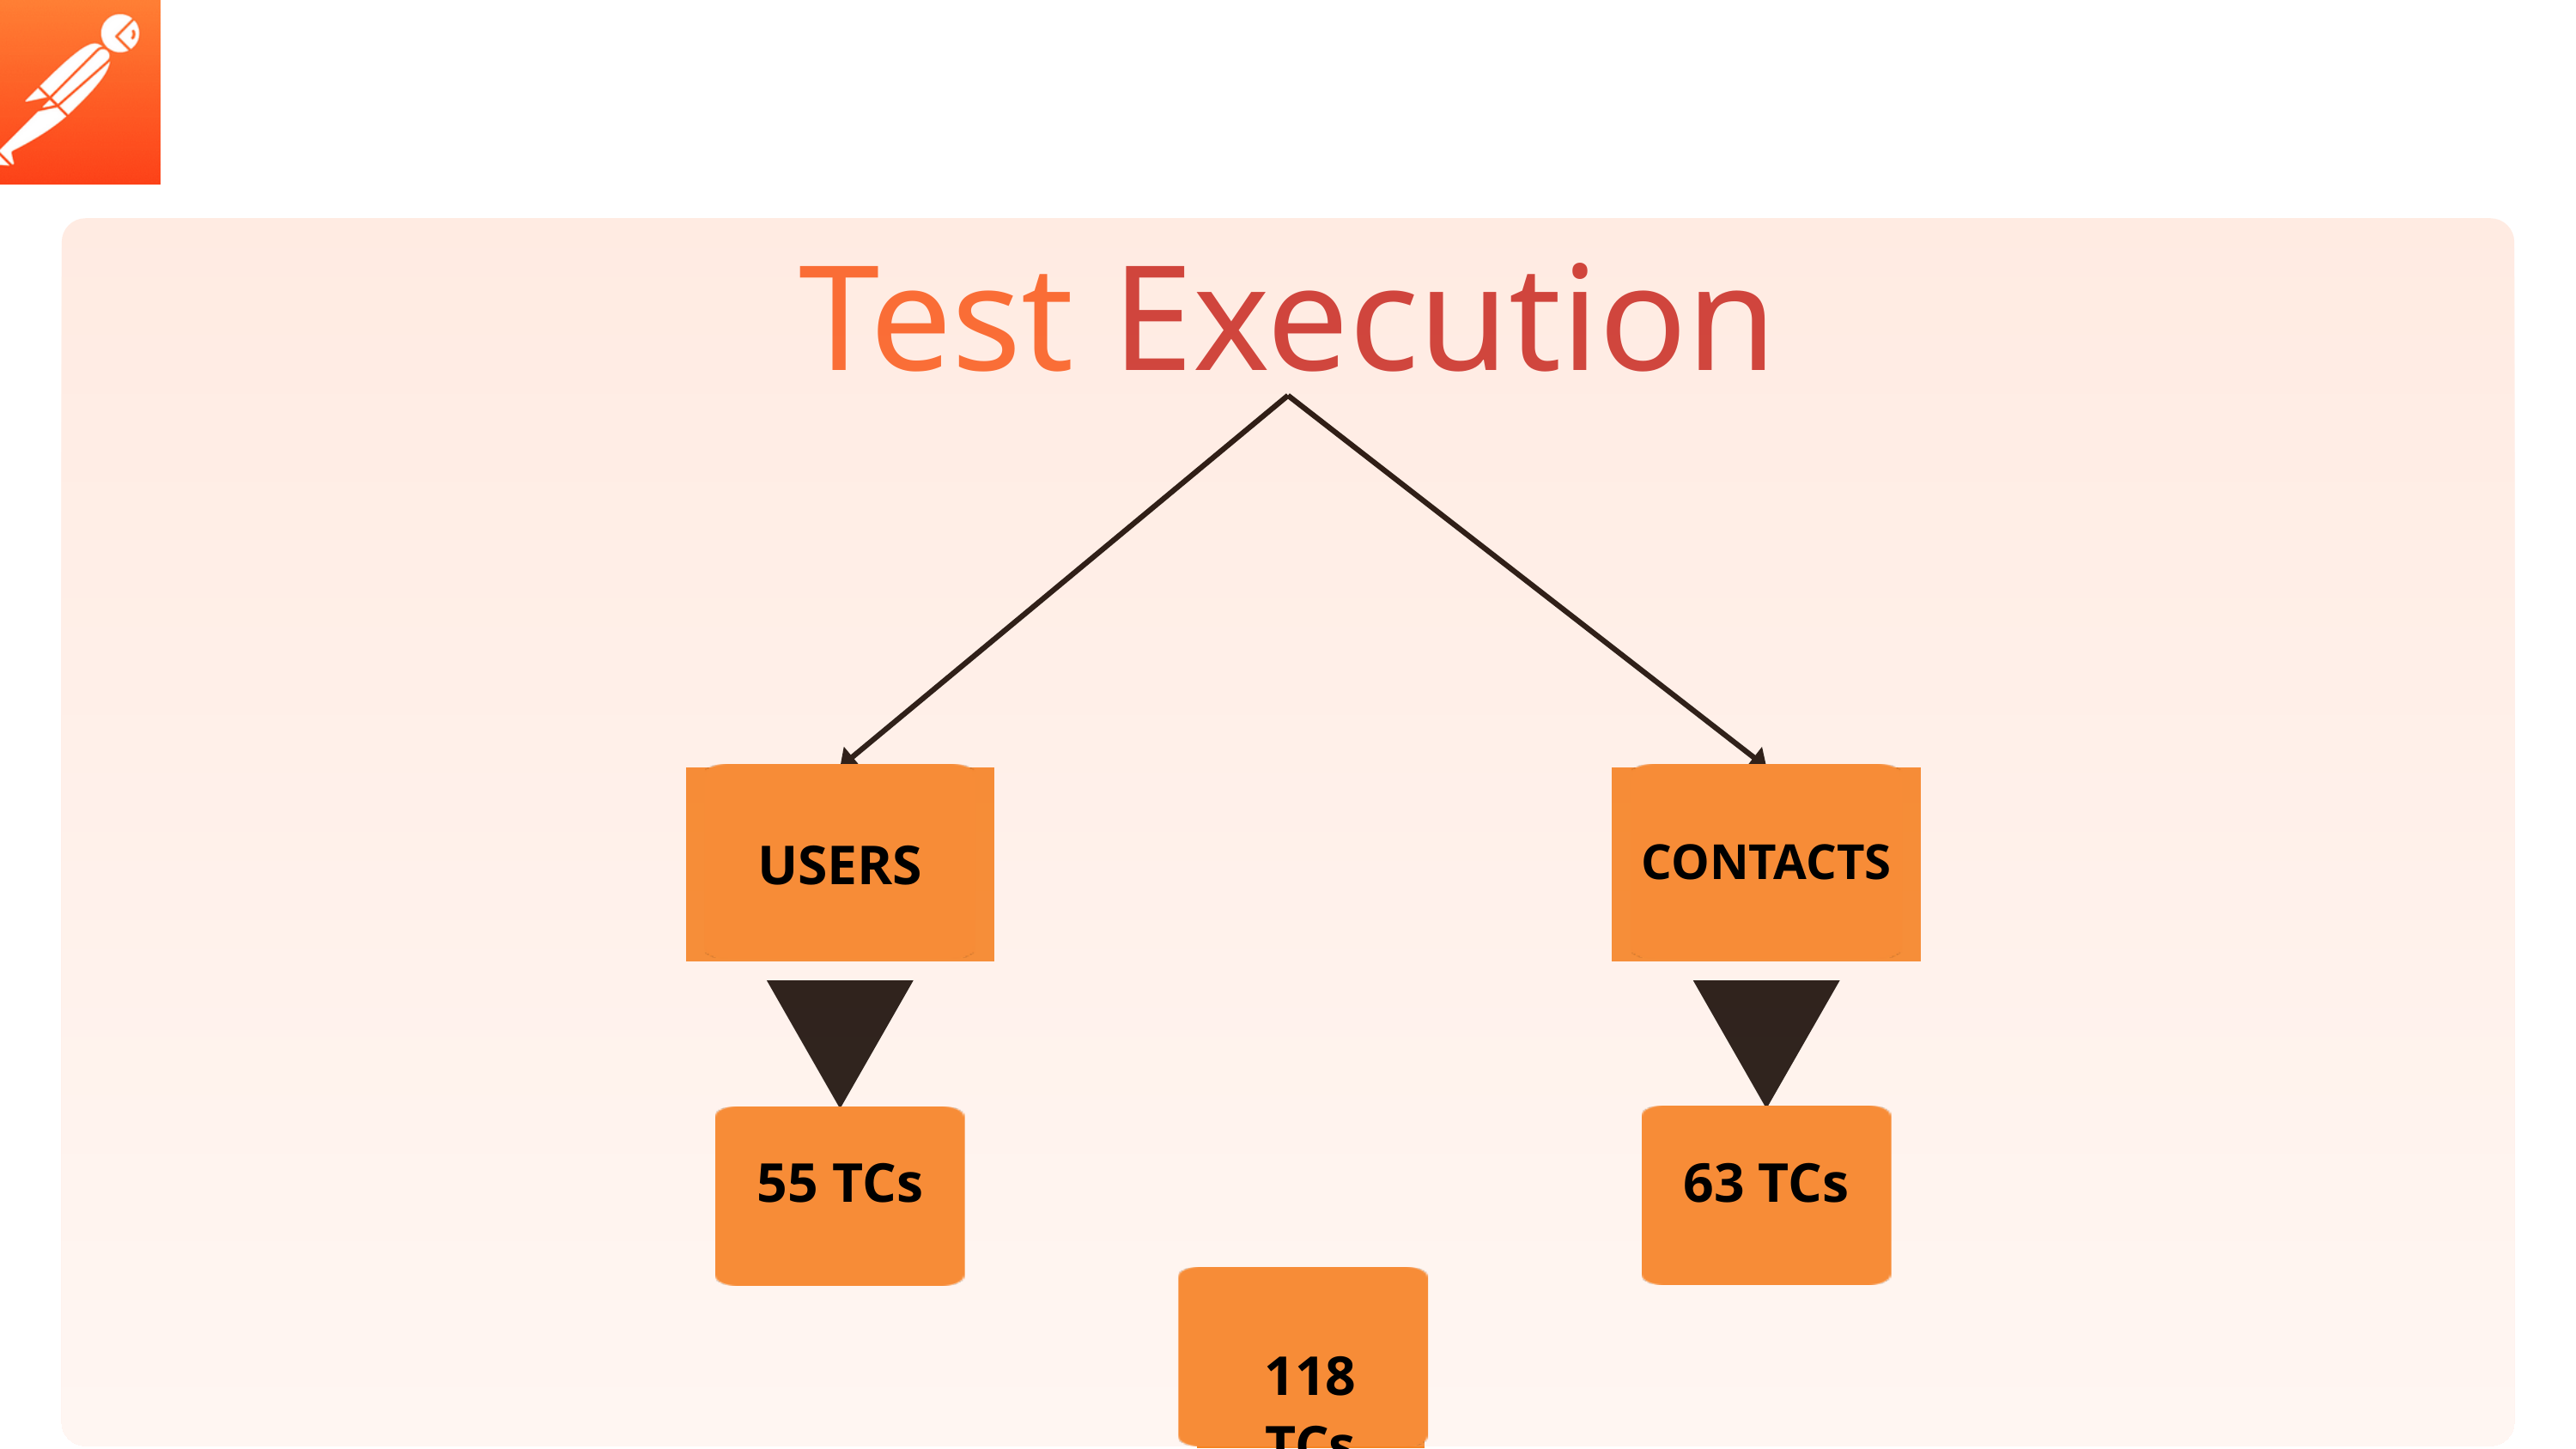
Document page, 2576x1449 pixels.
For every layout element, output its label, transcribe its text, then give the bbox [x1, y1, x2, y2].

text_box [0, 0, 161, 185]
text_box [0, 3, 145, 136]
text_box Test Execution [634, 209, 1942, 215]
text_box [61, 217, 2515, 1446]
